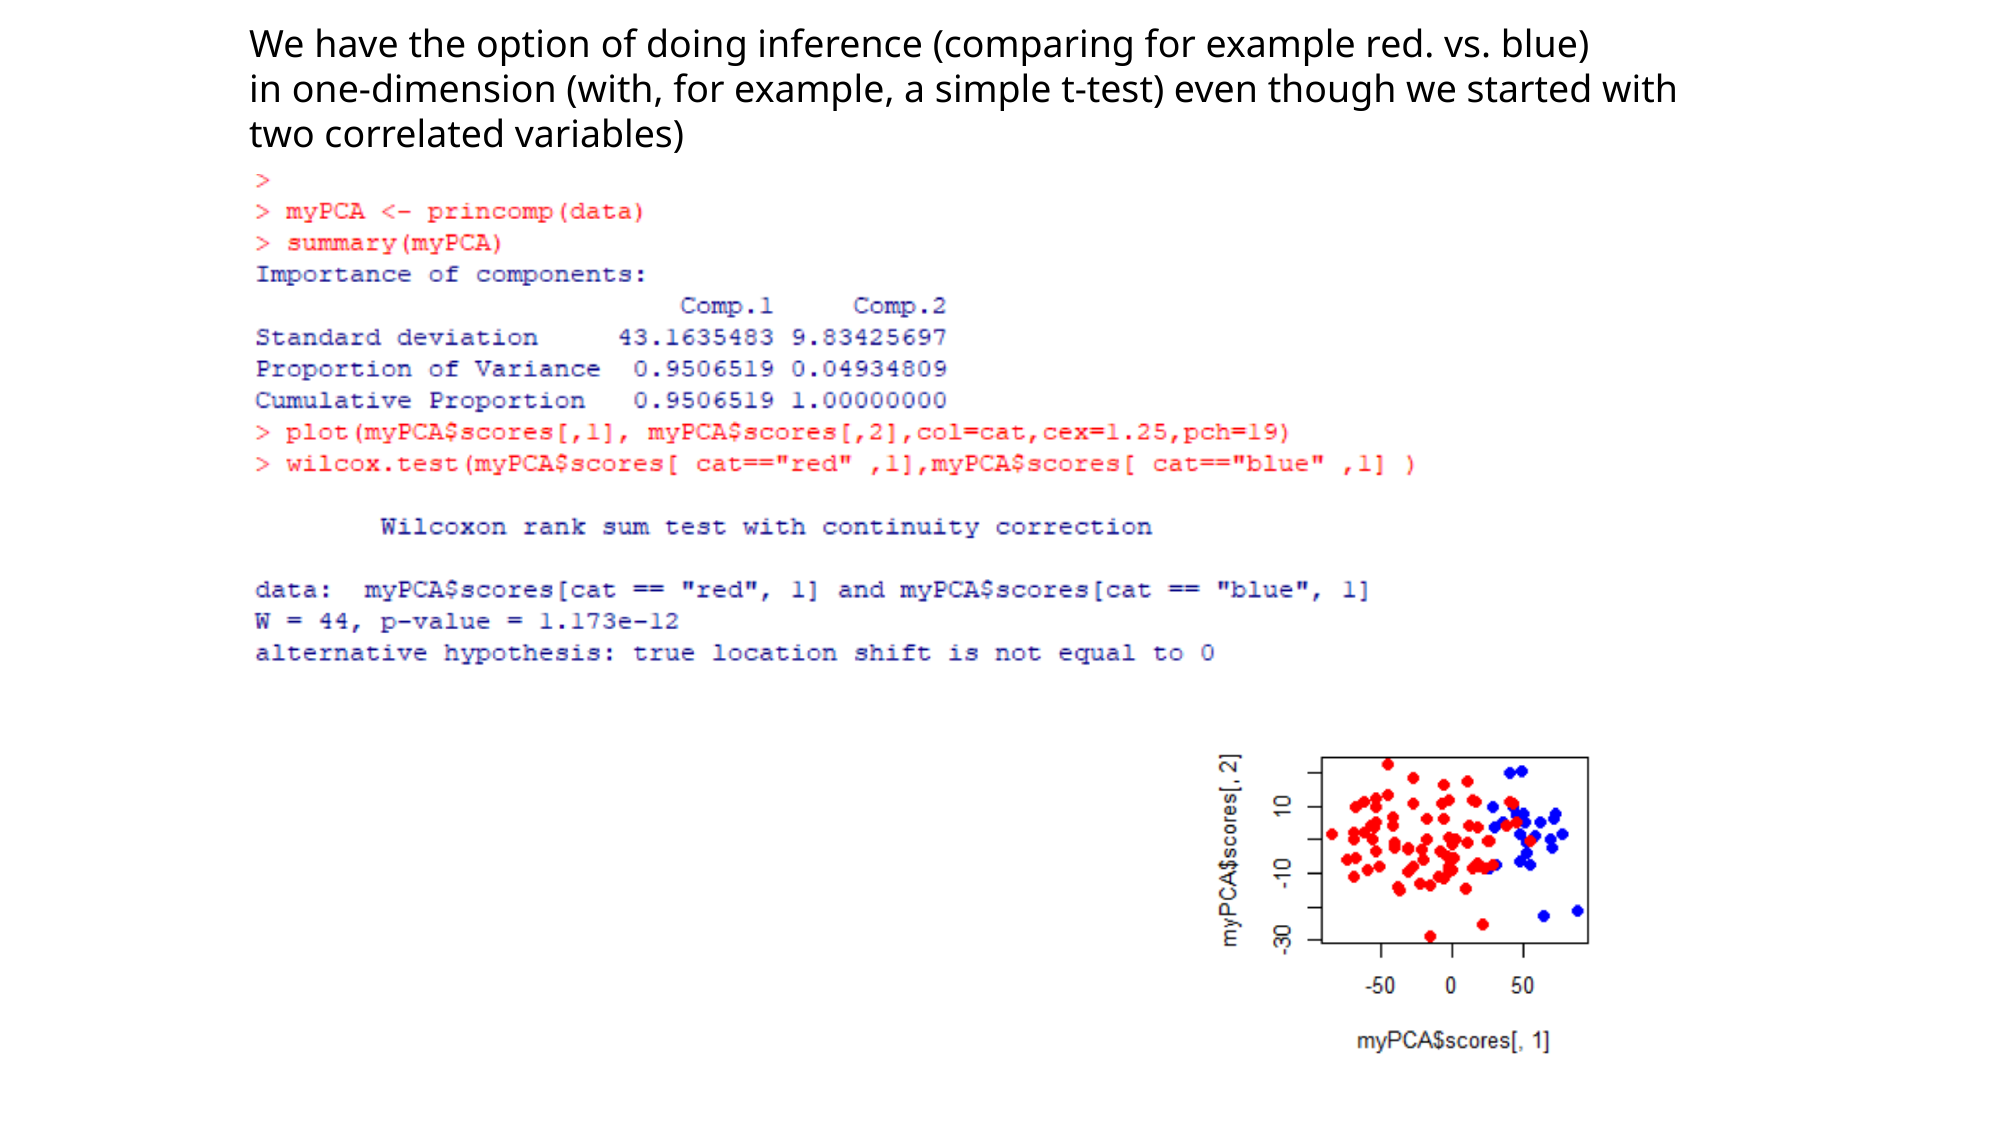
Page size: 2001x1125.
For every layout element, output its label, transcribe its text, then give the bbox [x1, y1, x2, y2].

picture [249, 174, 1626, 1062]
text_box We have the option of doing inference (comparing for example red. vs. blue) in one-dimension (with, for example, a simple t-test) even though we started with two correlated variables) [234, 12, 1704, 163]
